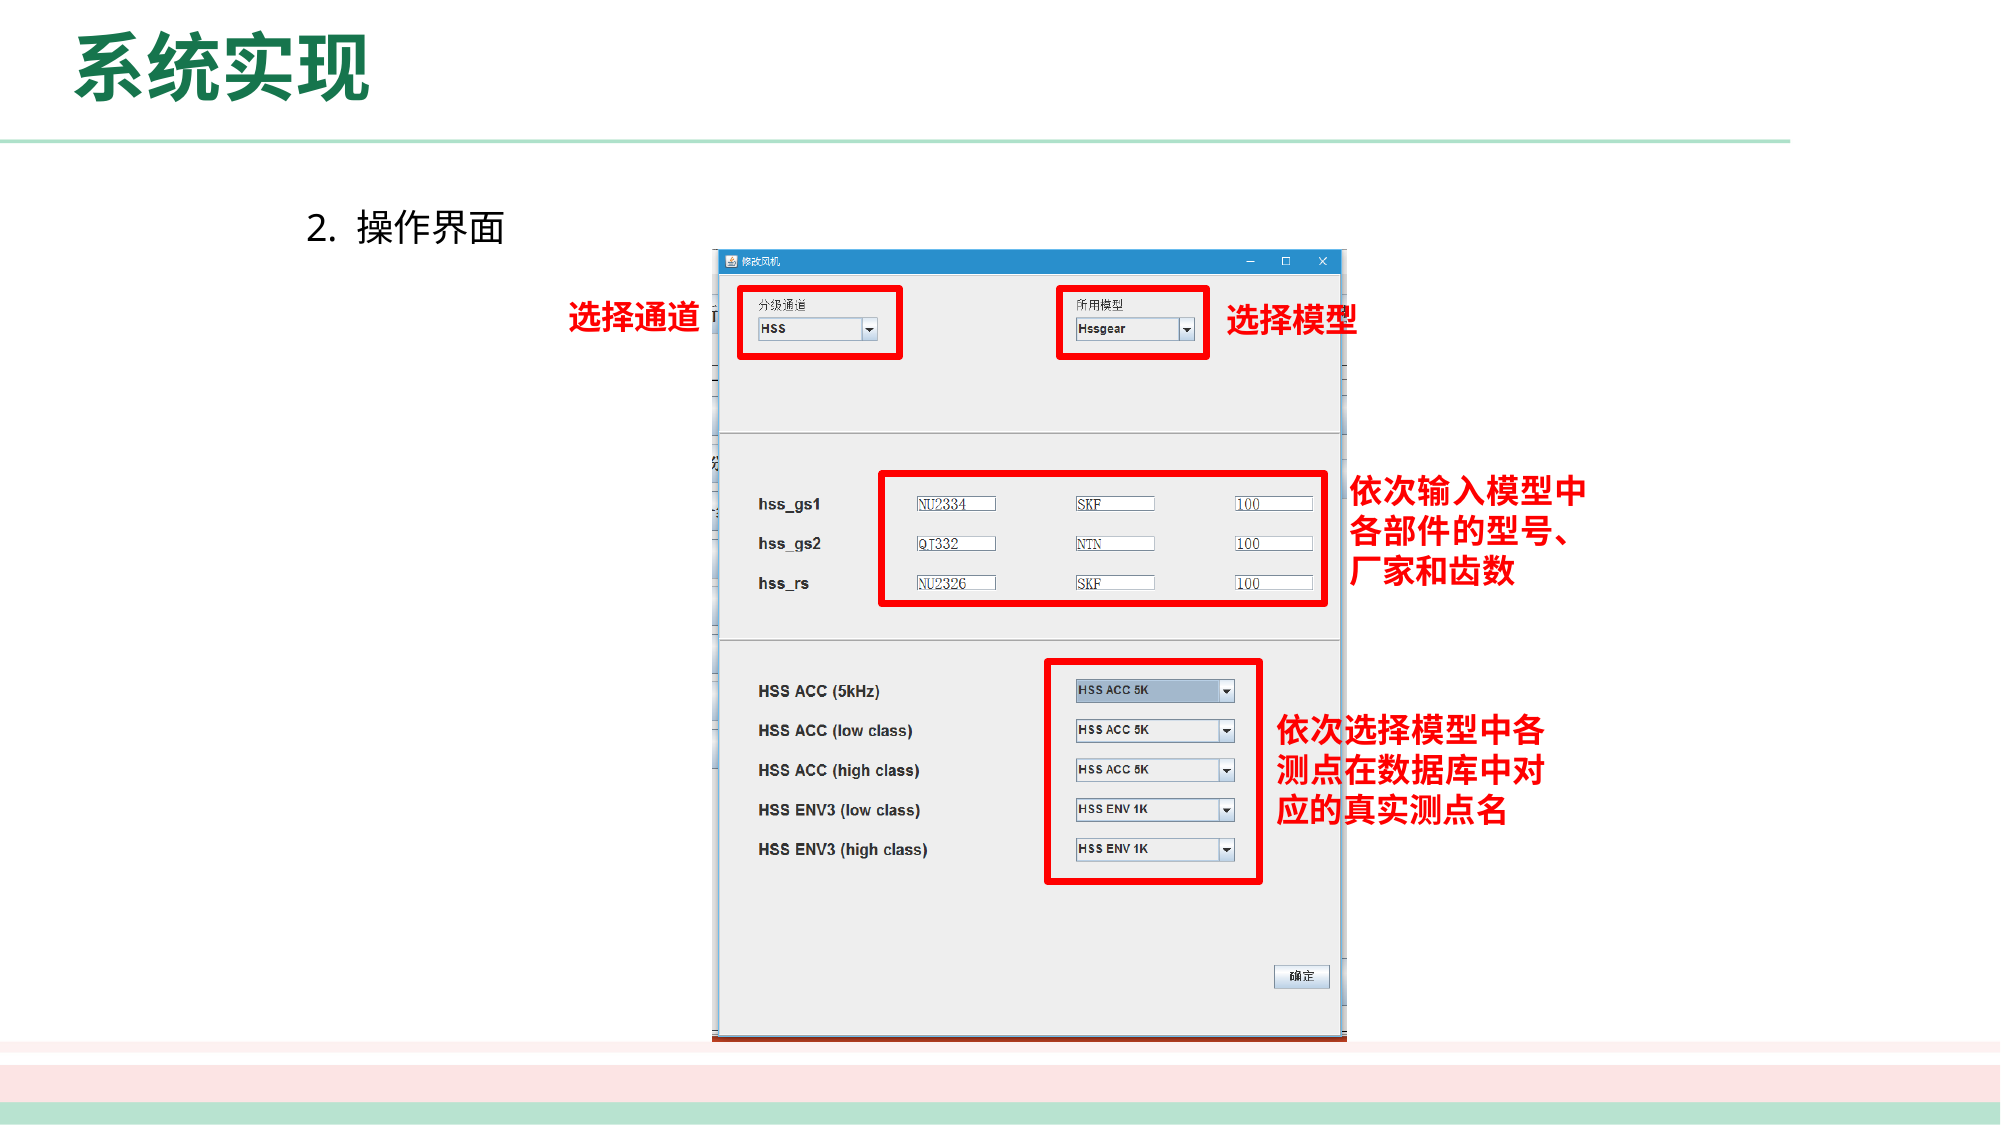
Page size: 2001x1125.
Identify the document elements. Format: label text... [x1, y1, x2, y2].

title 系统实现 [56, 7, 1782, 135]
picture [0, 0, 2001, 1125]
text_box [1059, 288, 1376, 357]
text_box 2. 操作界面 [291, 196, 959, 256]
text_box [1047, 661, 1562, 882]
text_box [881, 463, 1604, 604]
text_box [552, 288, 900, 357]
